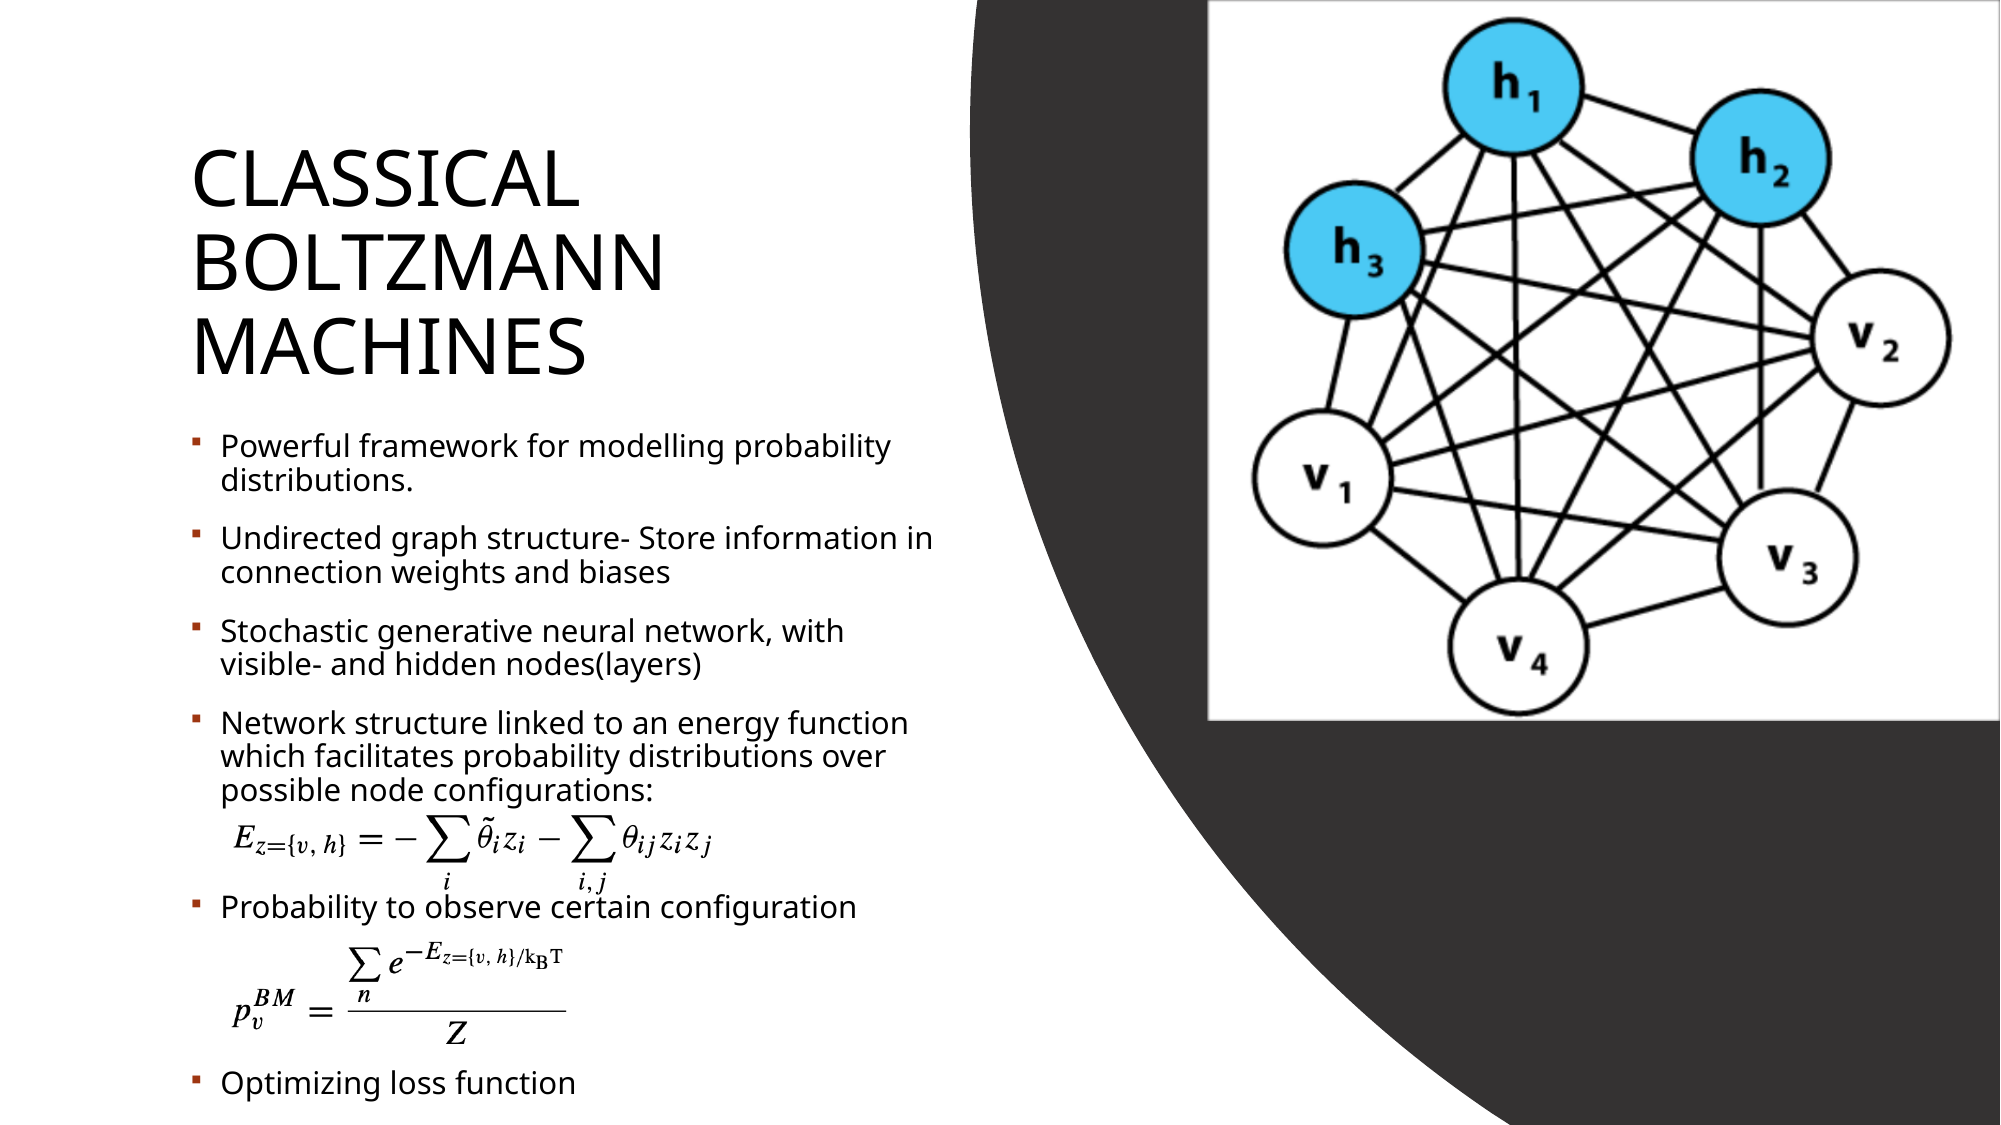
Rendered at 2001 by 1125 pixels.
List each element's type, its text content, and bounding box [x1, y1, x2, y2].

picture [228, 938, 570, 1050]
picture [230, 805, 713, 899]
text_box [968, 0, 2000, 1125]
picture [1208, 1, 2000, 720]
title Classical Boltzmann machines [175, 130, 952, 400]
list Powerful framework for modelling probability distributions. Undirected graph structure- Store information in connection weights and biases Stochastic generative neural network, with visible- and hidden nodes(layers) Network structure linked to an energy function which facilitates probability distributions over possible node configurations: Probability to observe certain configuration Optimizing loss function [175, 423, 952, 1125]
